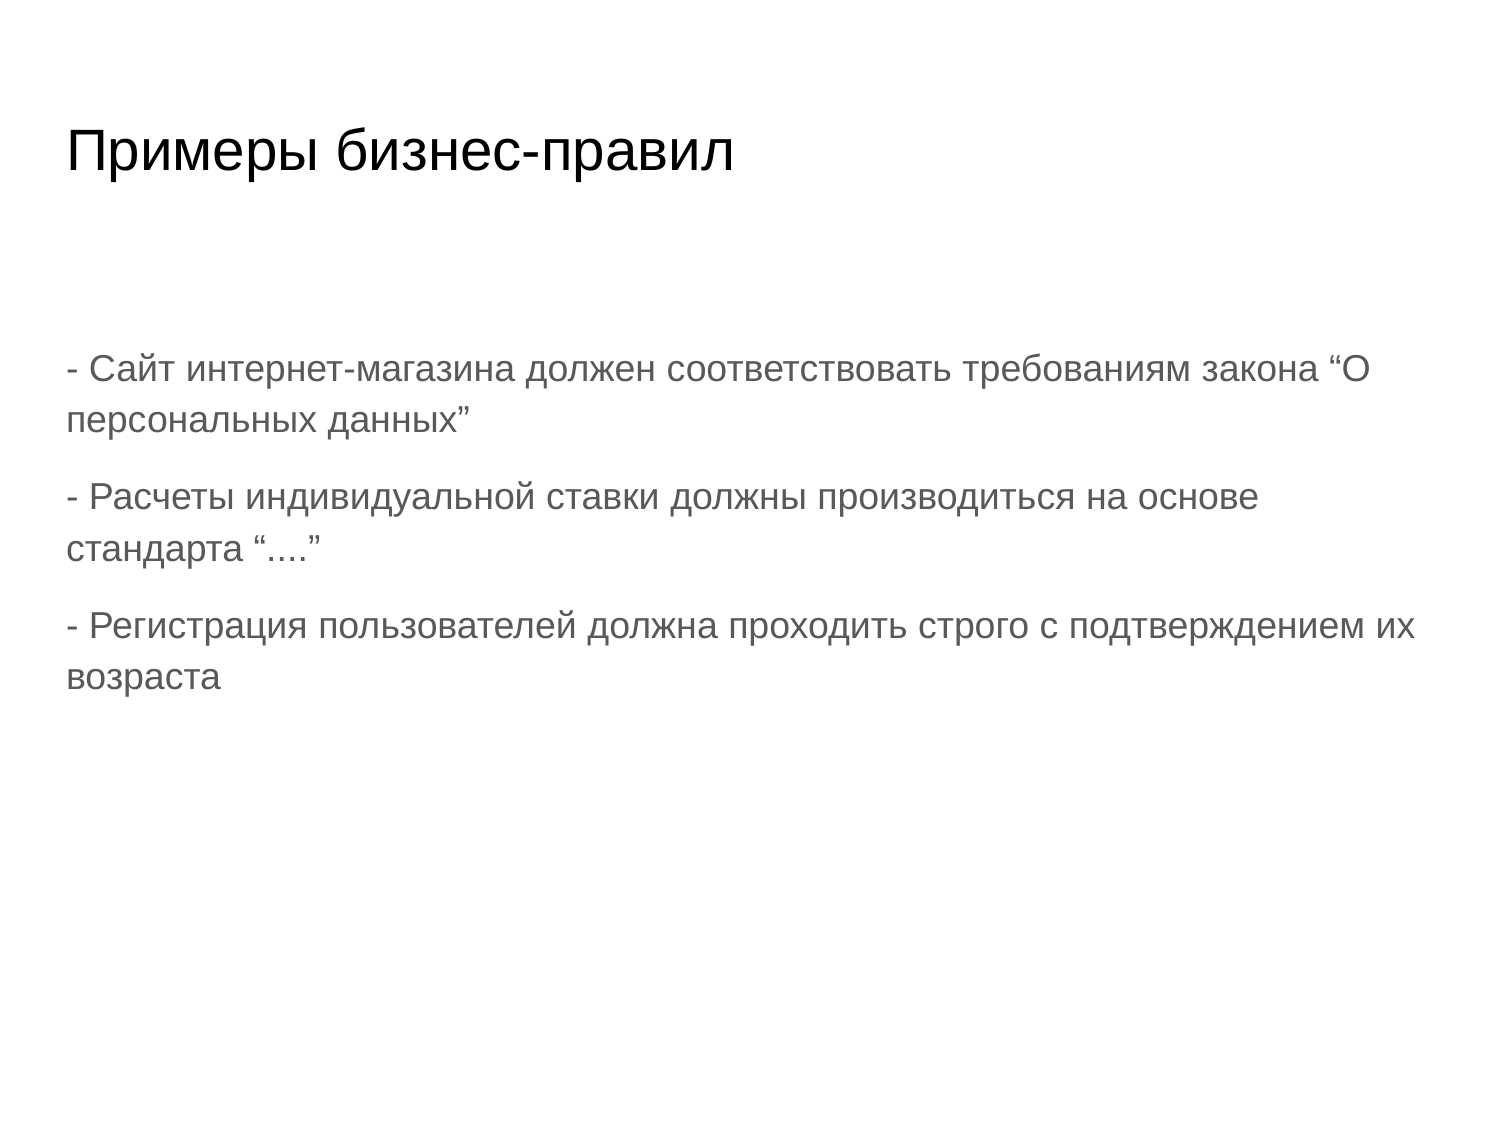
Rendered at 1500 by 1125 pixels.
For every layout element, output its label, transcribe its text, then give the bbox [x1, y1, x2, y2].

list - Сайт интернет-магазина должен соответствовать требованиям закона “О персональных данных” - Расчеты индивидуальной ставки должны производиться на основе стандарта “....” - Регистрация пользователей должна проходить строго с подтверждением их возраста [51, 252, 1449, 1000]
title Примеры бизнес-правил [51, 97, 1449, 223]
